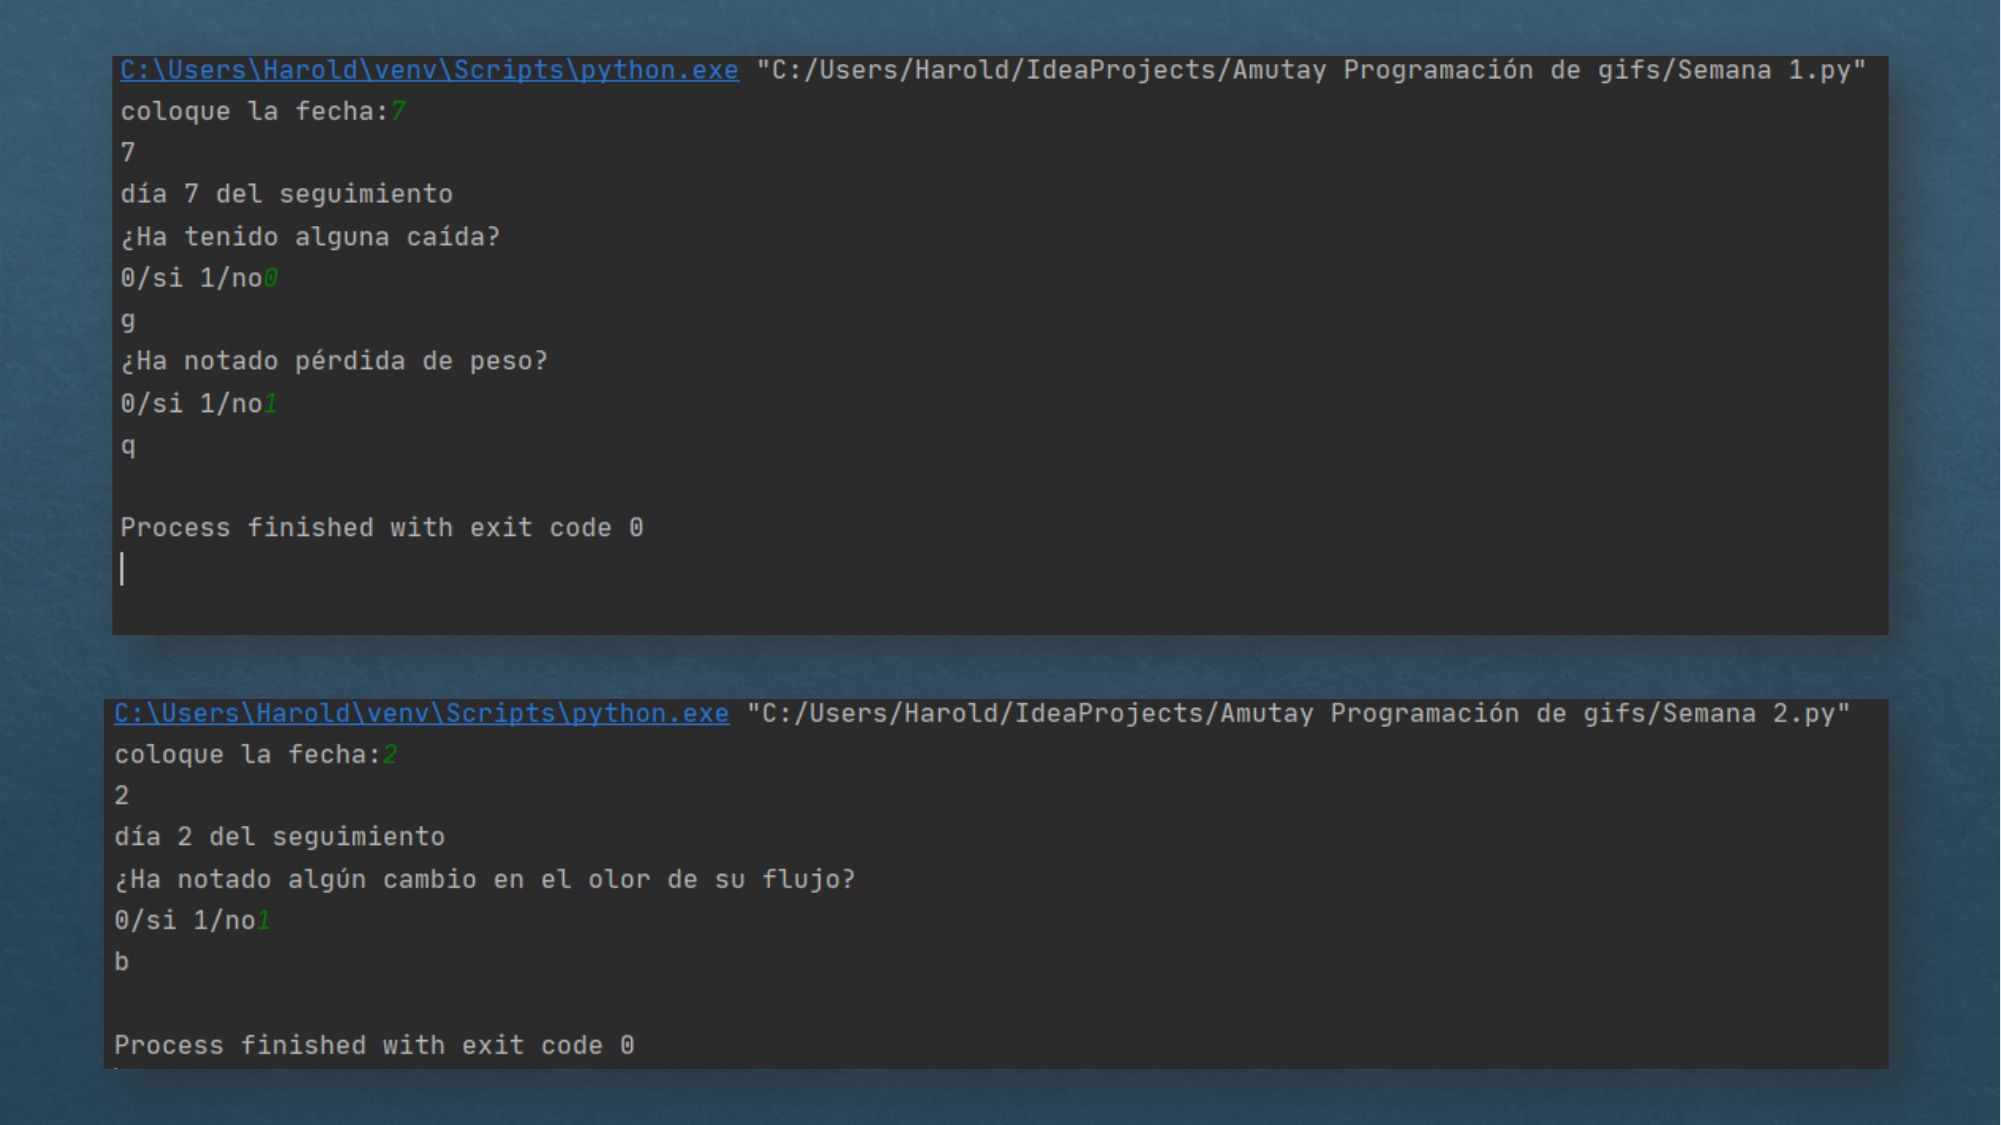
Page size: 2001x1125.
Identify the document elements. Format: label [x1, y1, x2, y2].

picture [111, 56, 1889, 636]
picture [103, 699, 1889, 1069]
